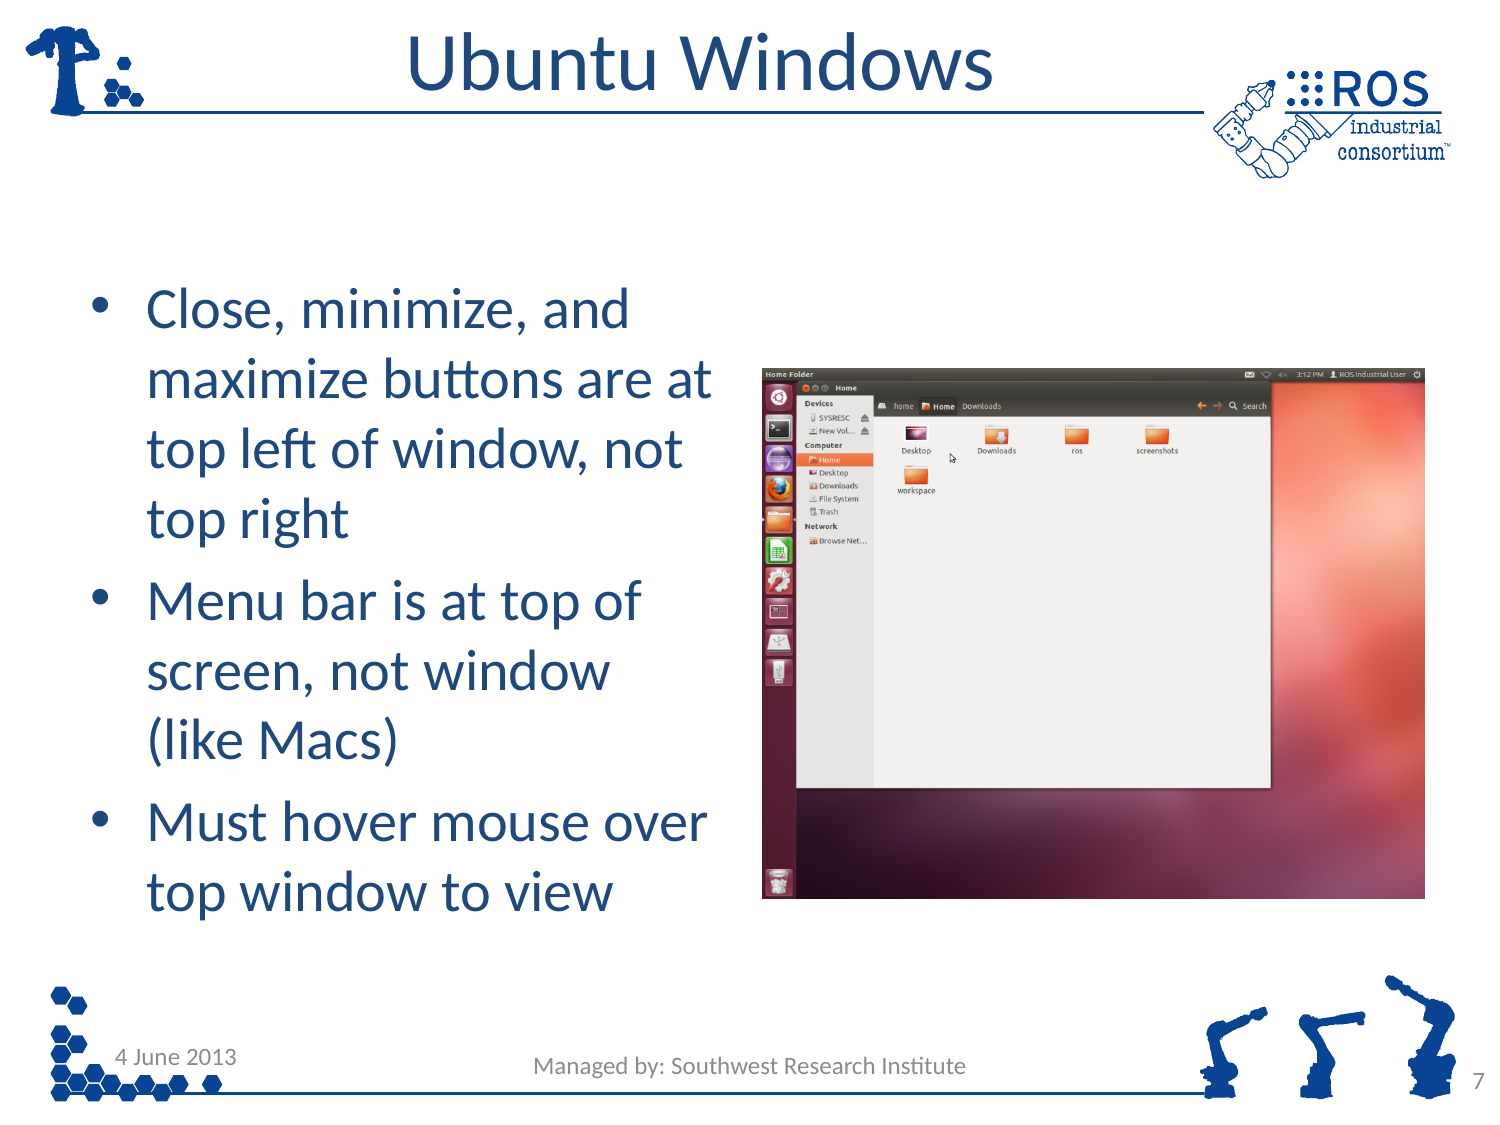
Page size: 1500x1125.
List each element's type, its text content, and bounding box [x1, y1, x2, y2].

list Close, minimize, and maximize buttons are at top left of window, not top right Menu bar is at top of screen, not window (like Macs) Must hover mouse over top window to view [75, 262, 738, 1005]
slide_number 7 [1149, 1050, 1500, 1110]
footer Managed by: Southwest Research Institute [468, 1042, 1032, 1103]
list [762, 368, 1426, 899]
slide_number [99, 1025, 388, 1085]
title Ubuntu Windows [150, 0, 1250, 113]
